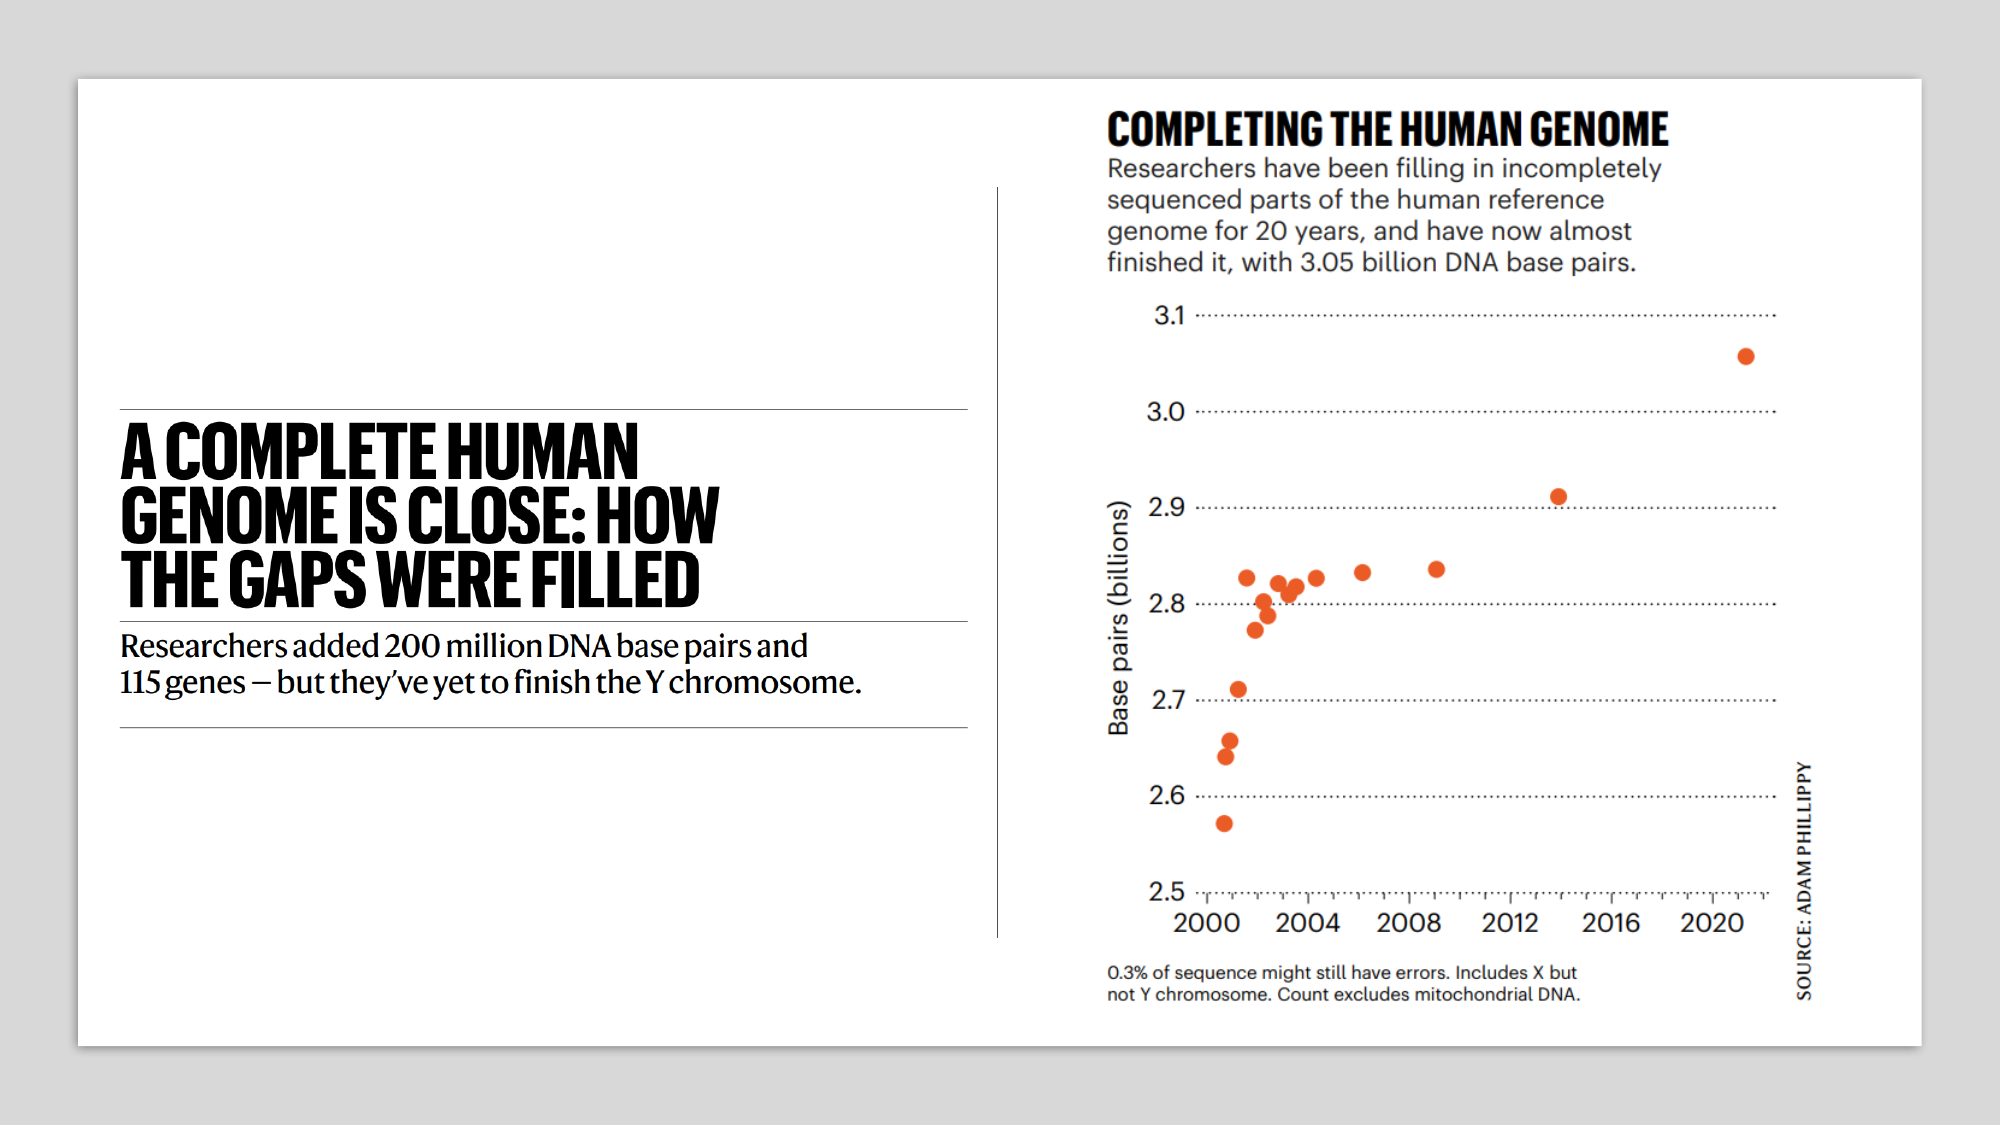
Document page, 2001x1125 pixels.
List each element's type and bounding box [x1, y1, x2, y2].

text_box [0, 0, 2000, 1125]
text_box [77, 78, 1923, 1047]
list [1081, 105, 1839, 1020]
picture [105, 392, 975, 733]
